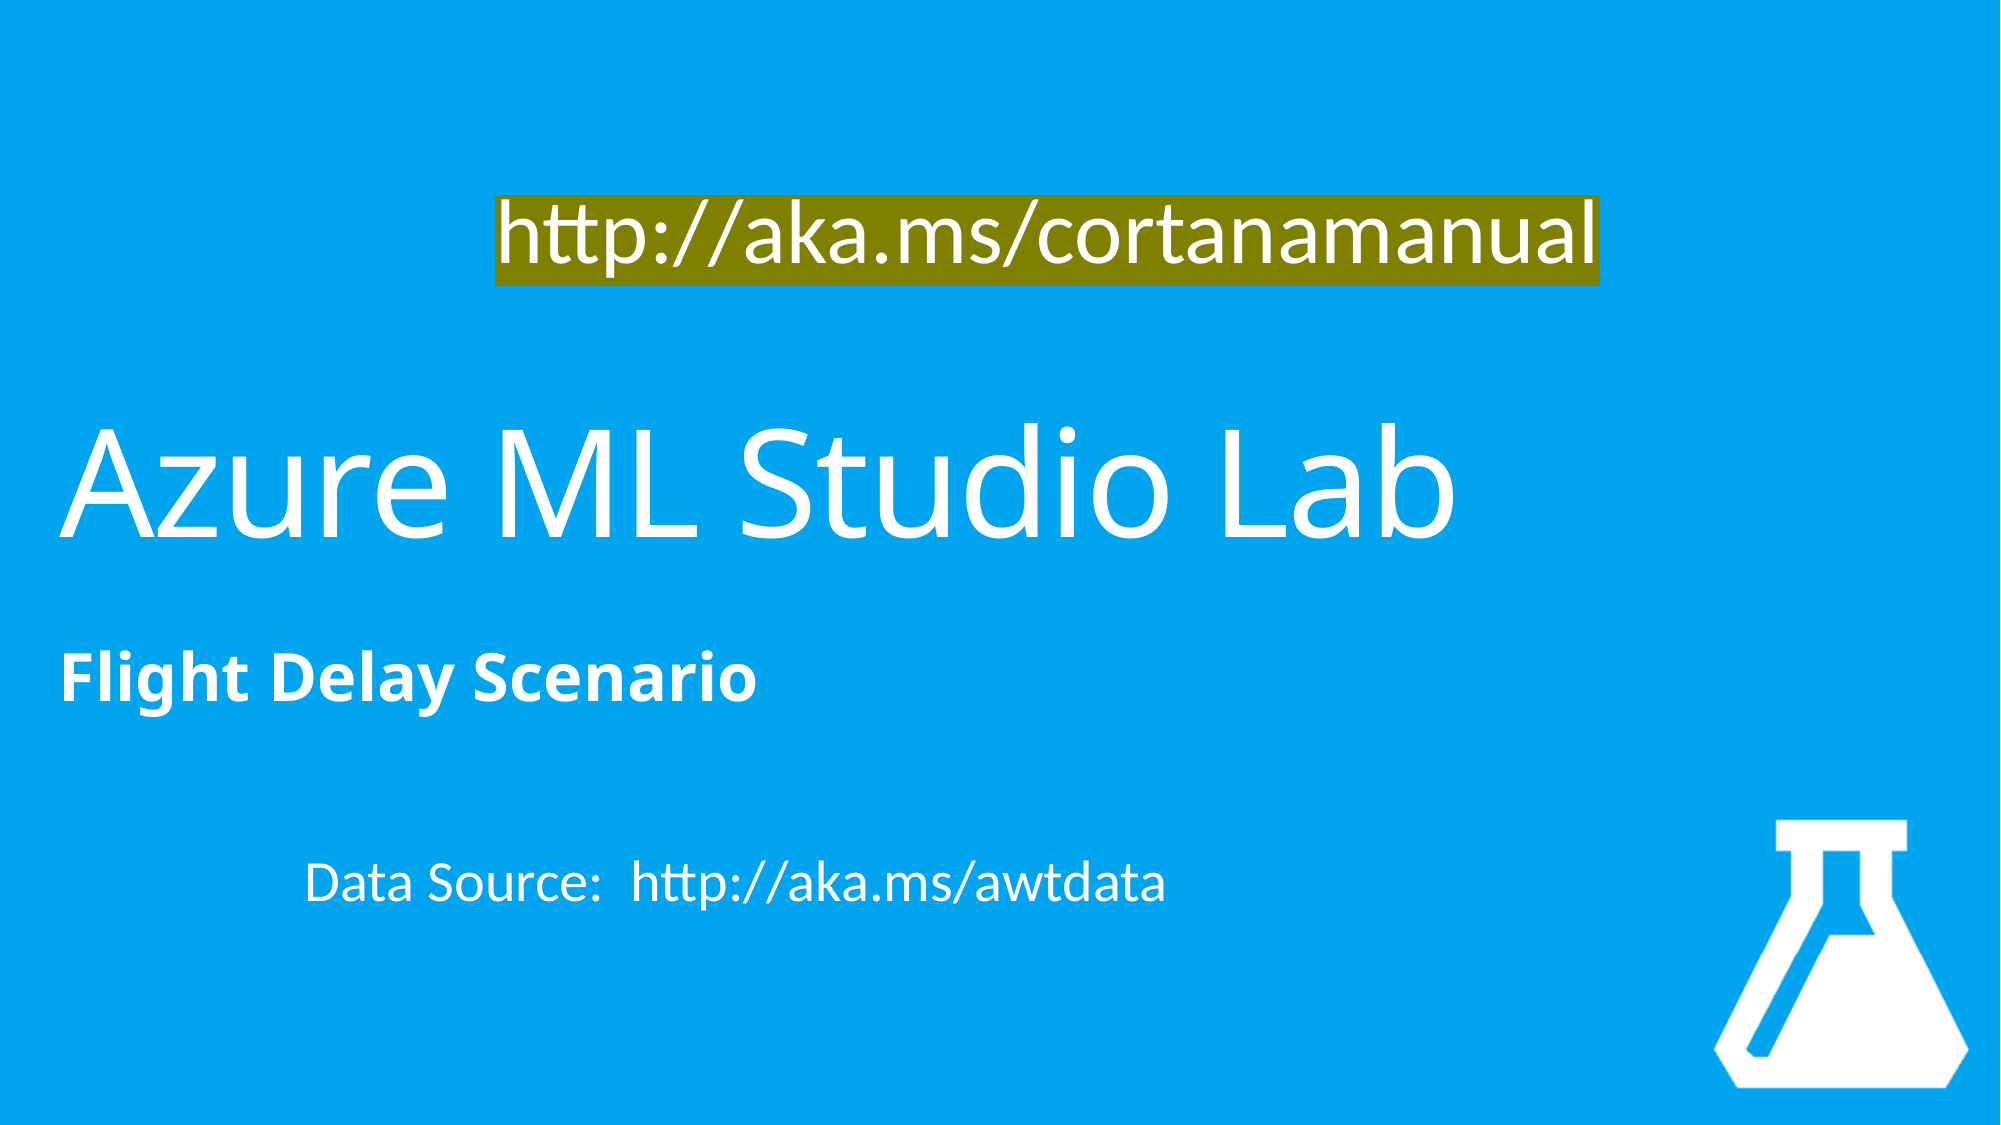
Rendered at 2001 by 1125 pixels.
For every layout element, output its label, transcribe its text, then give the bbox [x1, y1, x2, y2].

text_box Data Source: http://aka.ms/awtdata [290, 836, 1183, 921]
text_box http://aka.ms/cortanamanual [480, 164, 1616, 289]
picture [1714, 820, 1968, 1088]
title Azure ML Studio Lab [44, 341, 1956, 637]
text_box Flight Delay Scenario [44, 636, 1718, 931]
